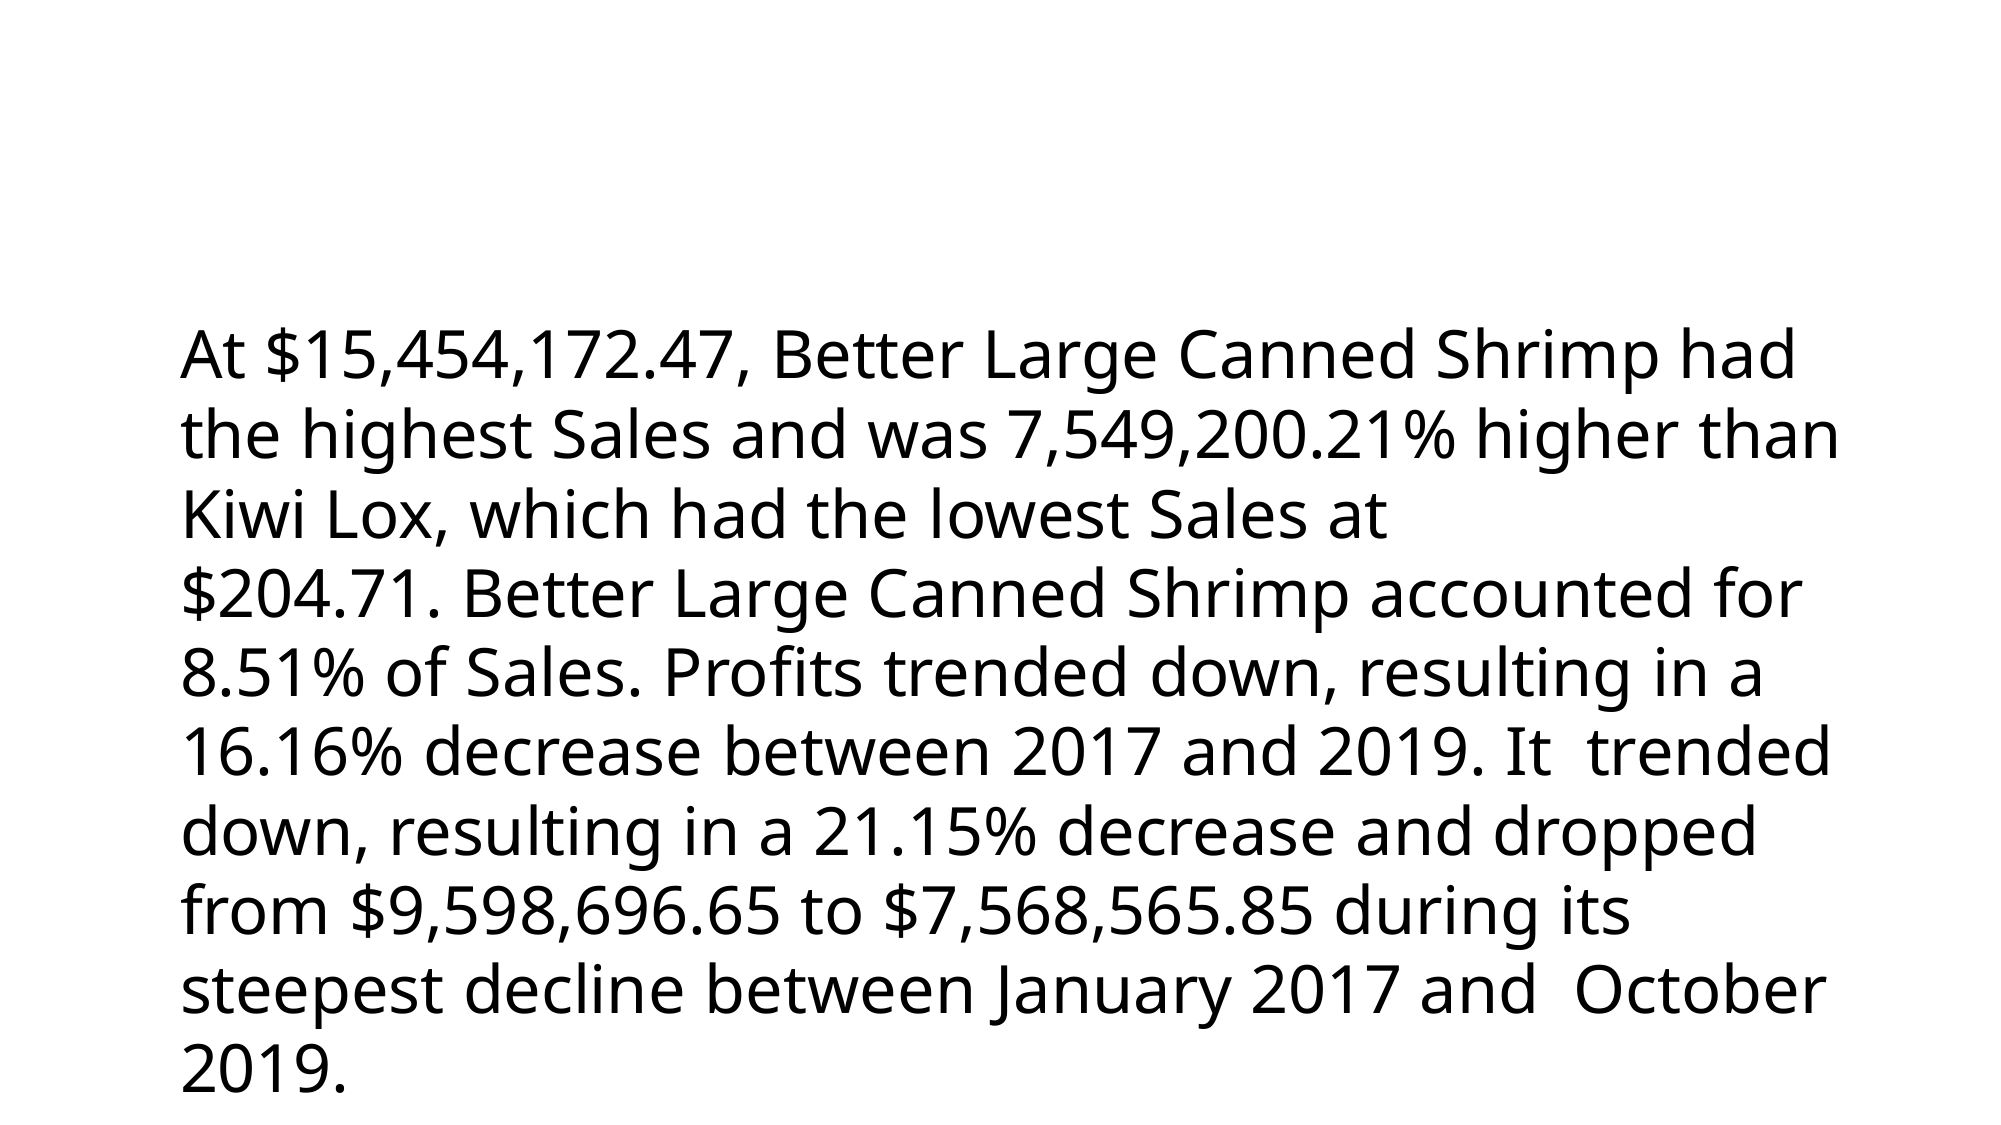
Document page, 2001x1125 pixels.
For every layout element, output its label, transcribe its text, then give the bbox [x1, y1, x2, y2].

text_box At $15,454,172.47, Better Large Canned Shrimp had the highest Sales and was 7,549,200.21% higher than Kiwi Lox, which had the lowest Sales at $204.71. Better Large Canned Shrimp accounted for 8.51% of Sales. Profits trended down, resulting in a 16.16% decrease between 2017 and 2019. It trended down, resulting in a 21.15% decrease and dropped from $9,598,696.65 to $7,568,565.85 during its steepest decline between January 2017 and October 2019. [163, 304, 1911, 1125]
